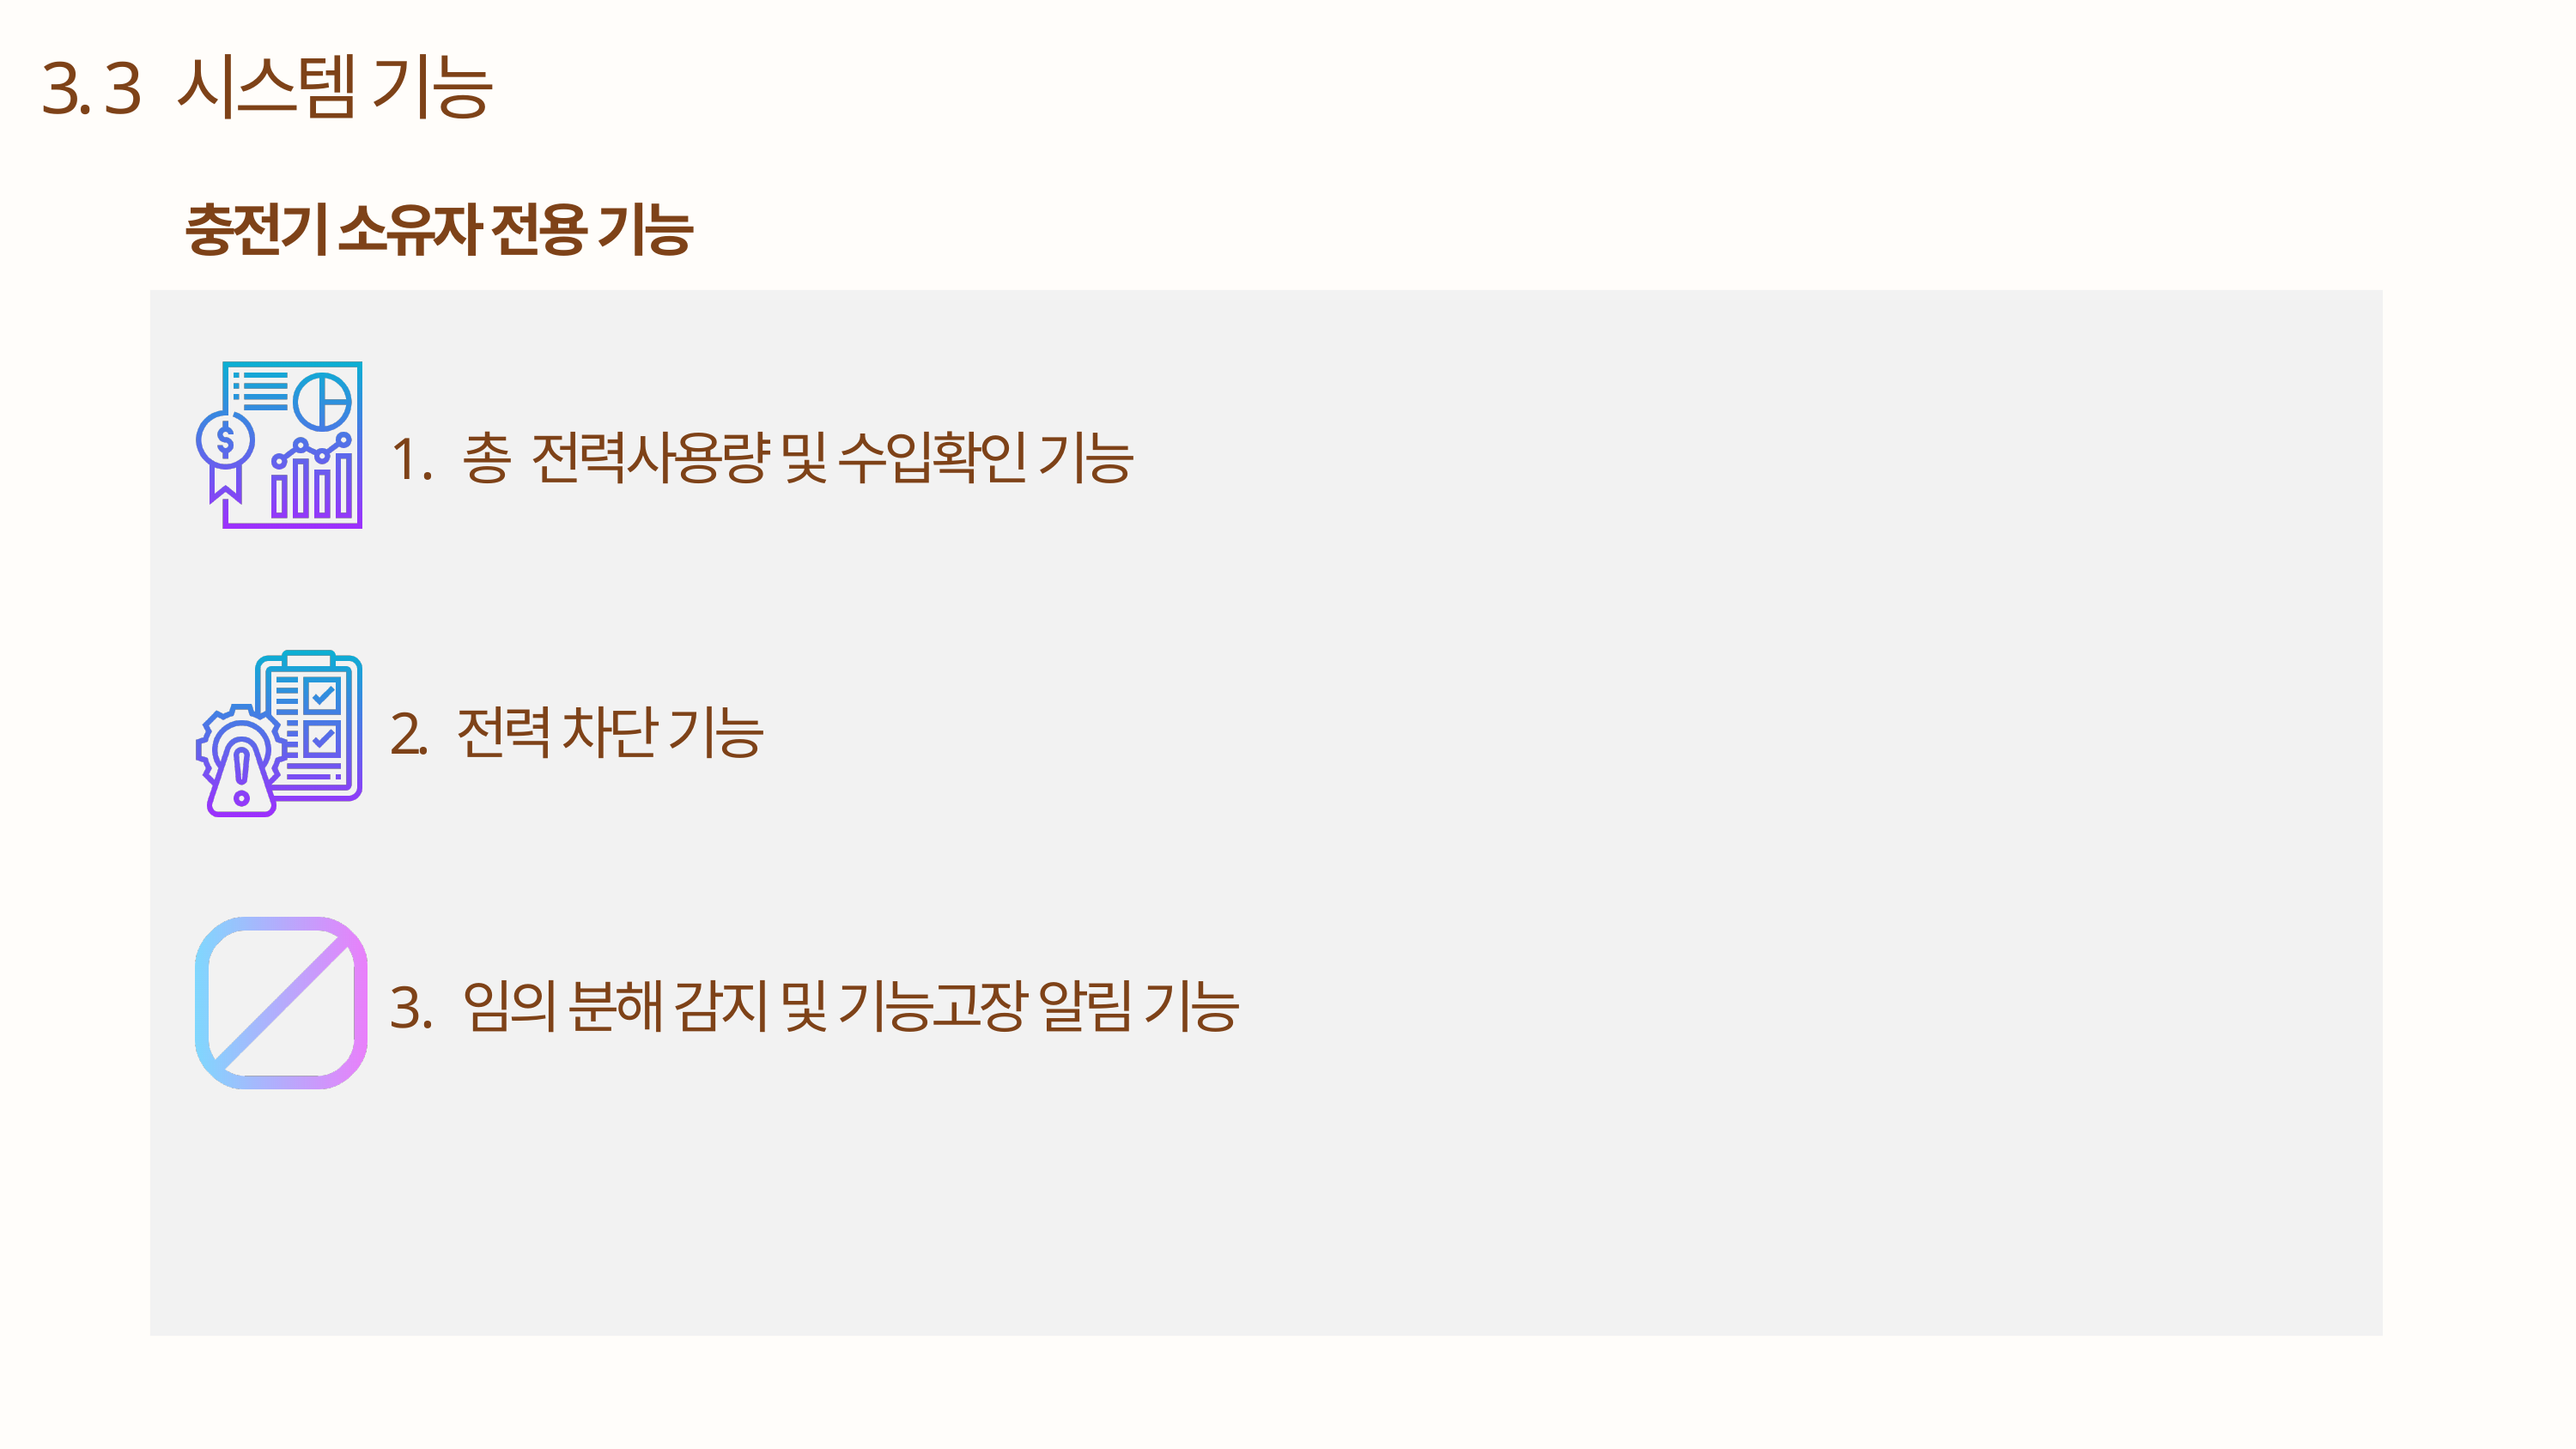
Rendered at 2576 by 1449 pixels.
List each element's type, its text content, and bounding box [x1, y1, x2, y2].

picture [192, 359, 366, 531]
picture [195, 917, 368, 1089]
text_box [149, 288, 2385, 1337]
picture [192, 646, 366, 820]
text_box 총 전력사용량 및 수입확인 기능 2. 전력 차단 기능 임의 분해 감지 및 기능고장 알림 기능 [376, 415, 1509, 1046]
text_box 충전기 소유자 전용 기능 [172, 187, 1170, 270]
text_box 3. 3 시스템 기능 [27, 35, 805, 135]
